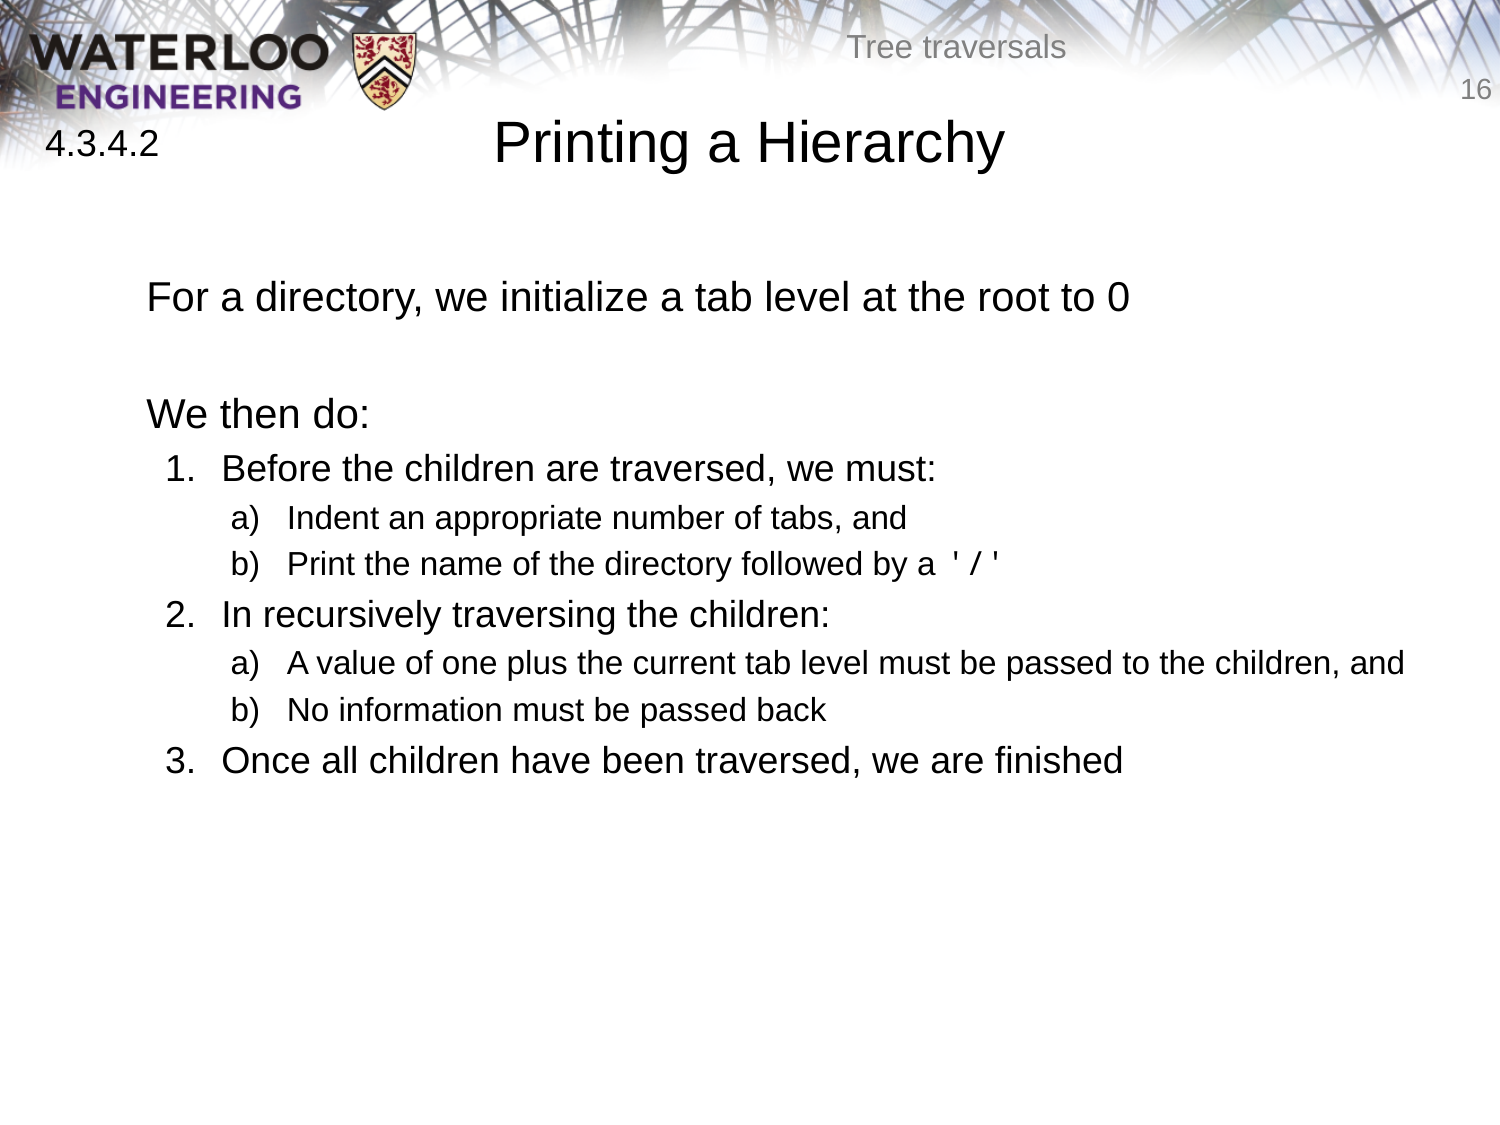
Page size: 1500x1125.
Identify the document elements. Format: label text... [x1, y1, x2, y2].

picture [0, 0, 1500, 1125]
title Printing a Hierarchy [74, 44, 1426, 233]
text_box 4.3.4.2 [30, 111, 175, 172]
list For a directory, we initialize a tab level at the root to 0 We then do: Before the children are traversed, we must: Indent an appropriate number of tabs, and Print the name of the directory followed by a '/' In recursively traversing the children: A value of one plus the current tab level must be passed to the children, and No information must be passed back Once all children have been traversed, we are finished [74, 262, 1426, 1006]
